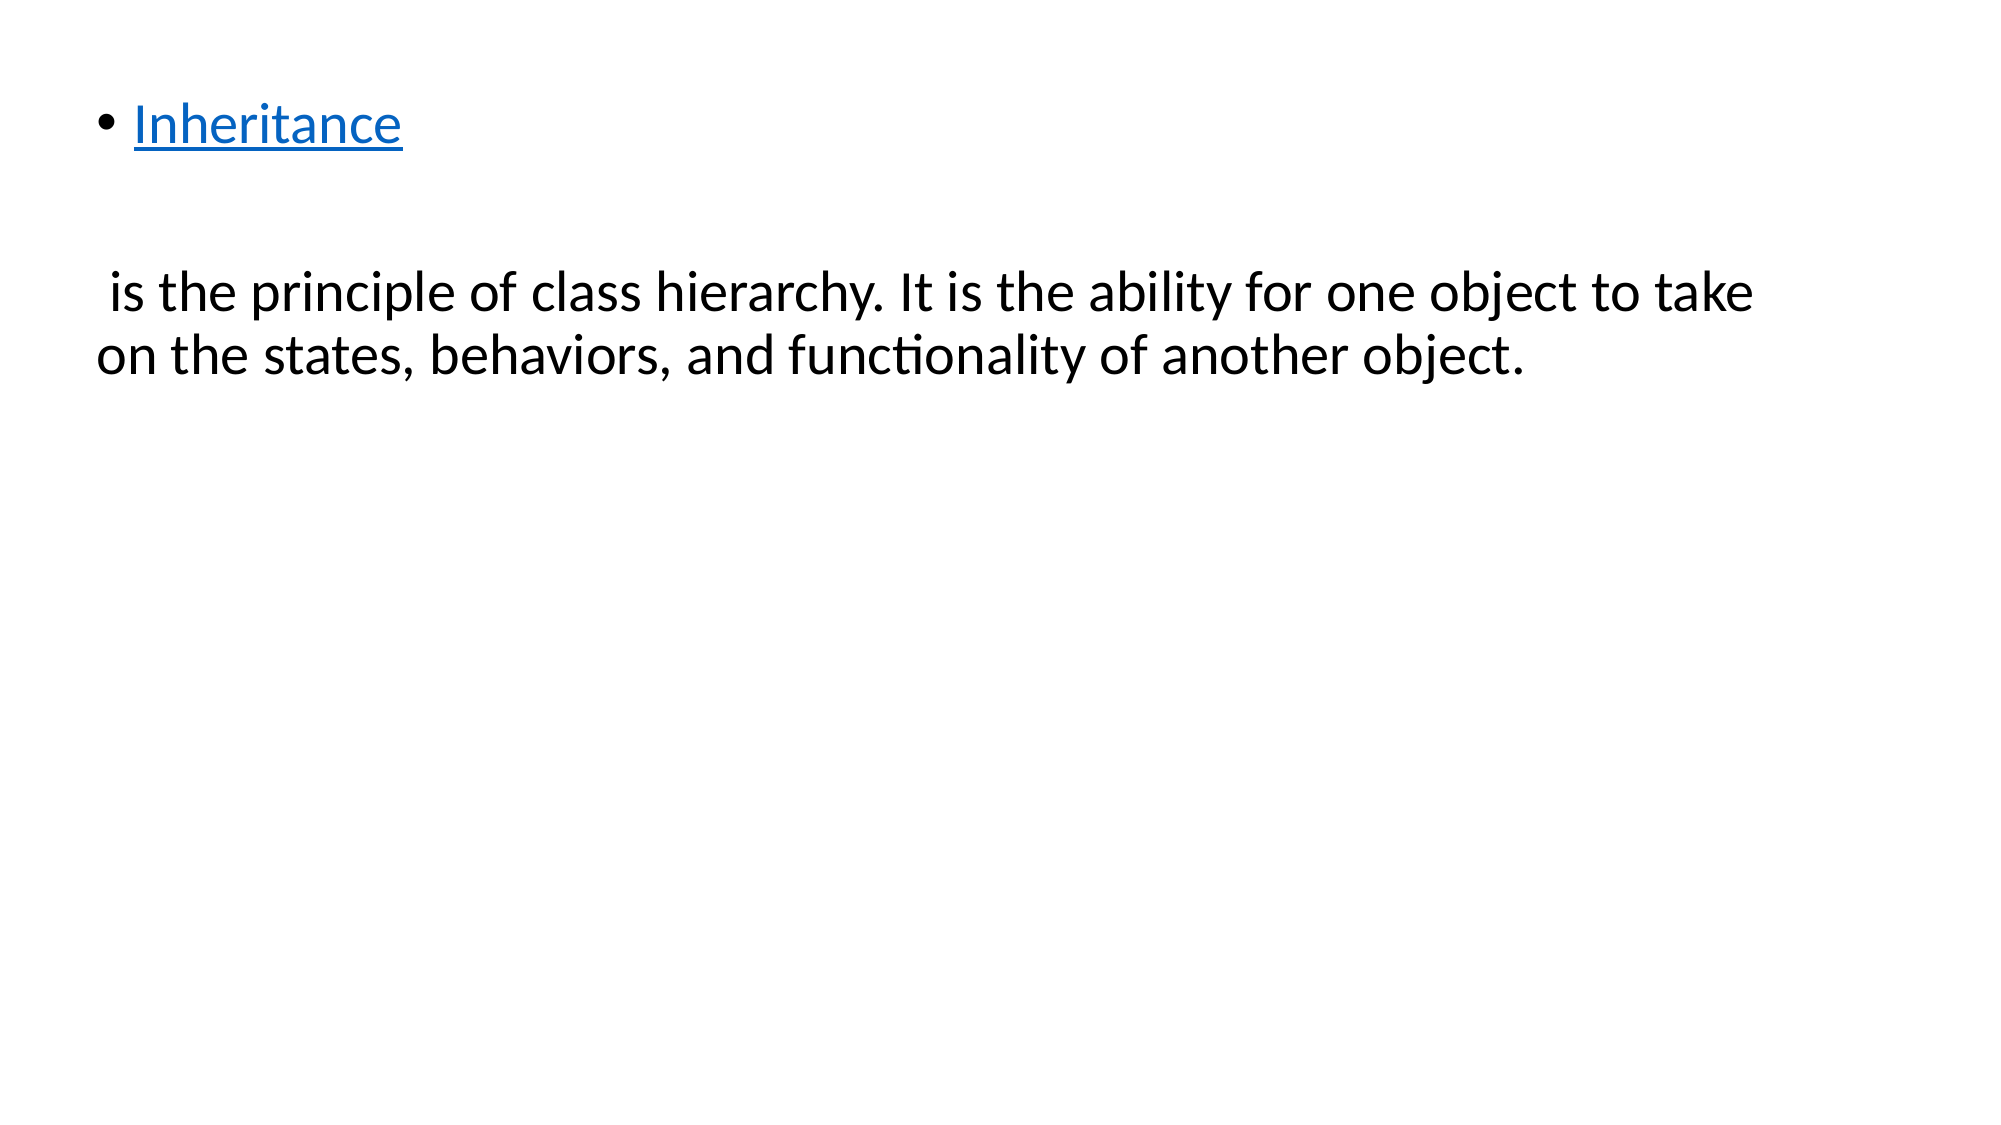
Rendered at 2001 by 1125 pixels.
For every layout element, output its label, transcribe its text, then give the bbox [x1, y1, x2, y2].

list Inheritance is the principle of class hierarchy. It is the ability for one object to take on the states, behaviors, and functionality of another object. [81, 85, 1807, 478]
